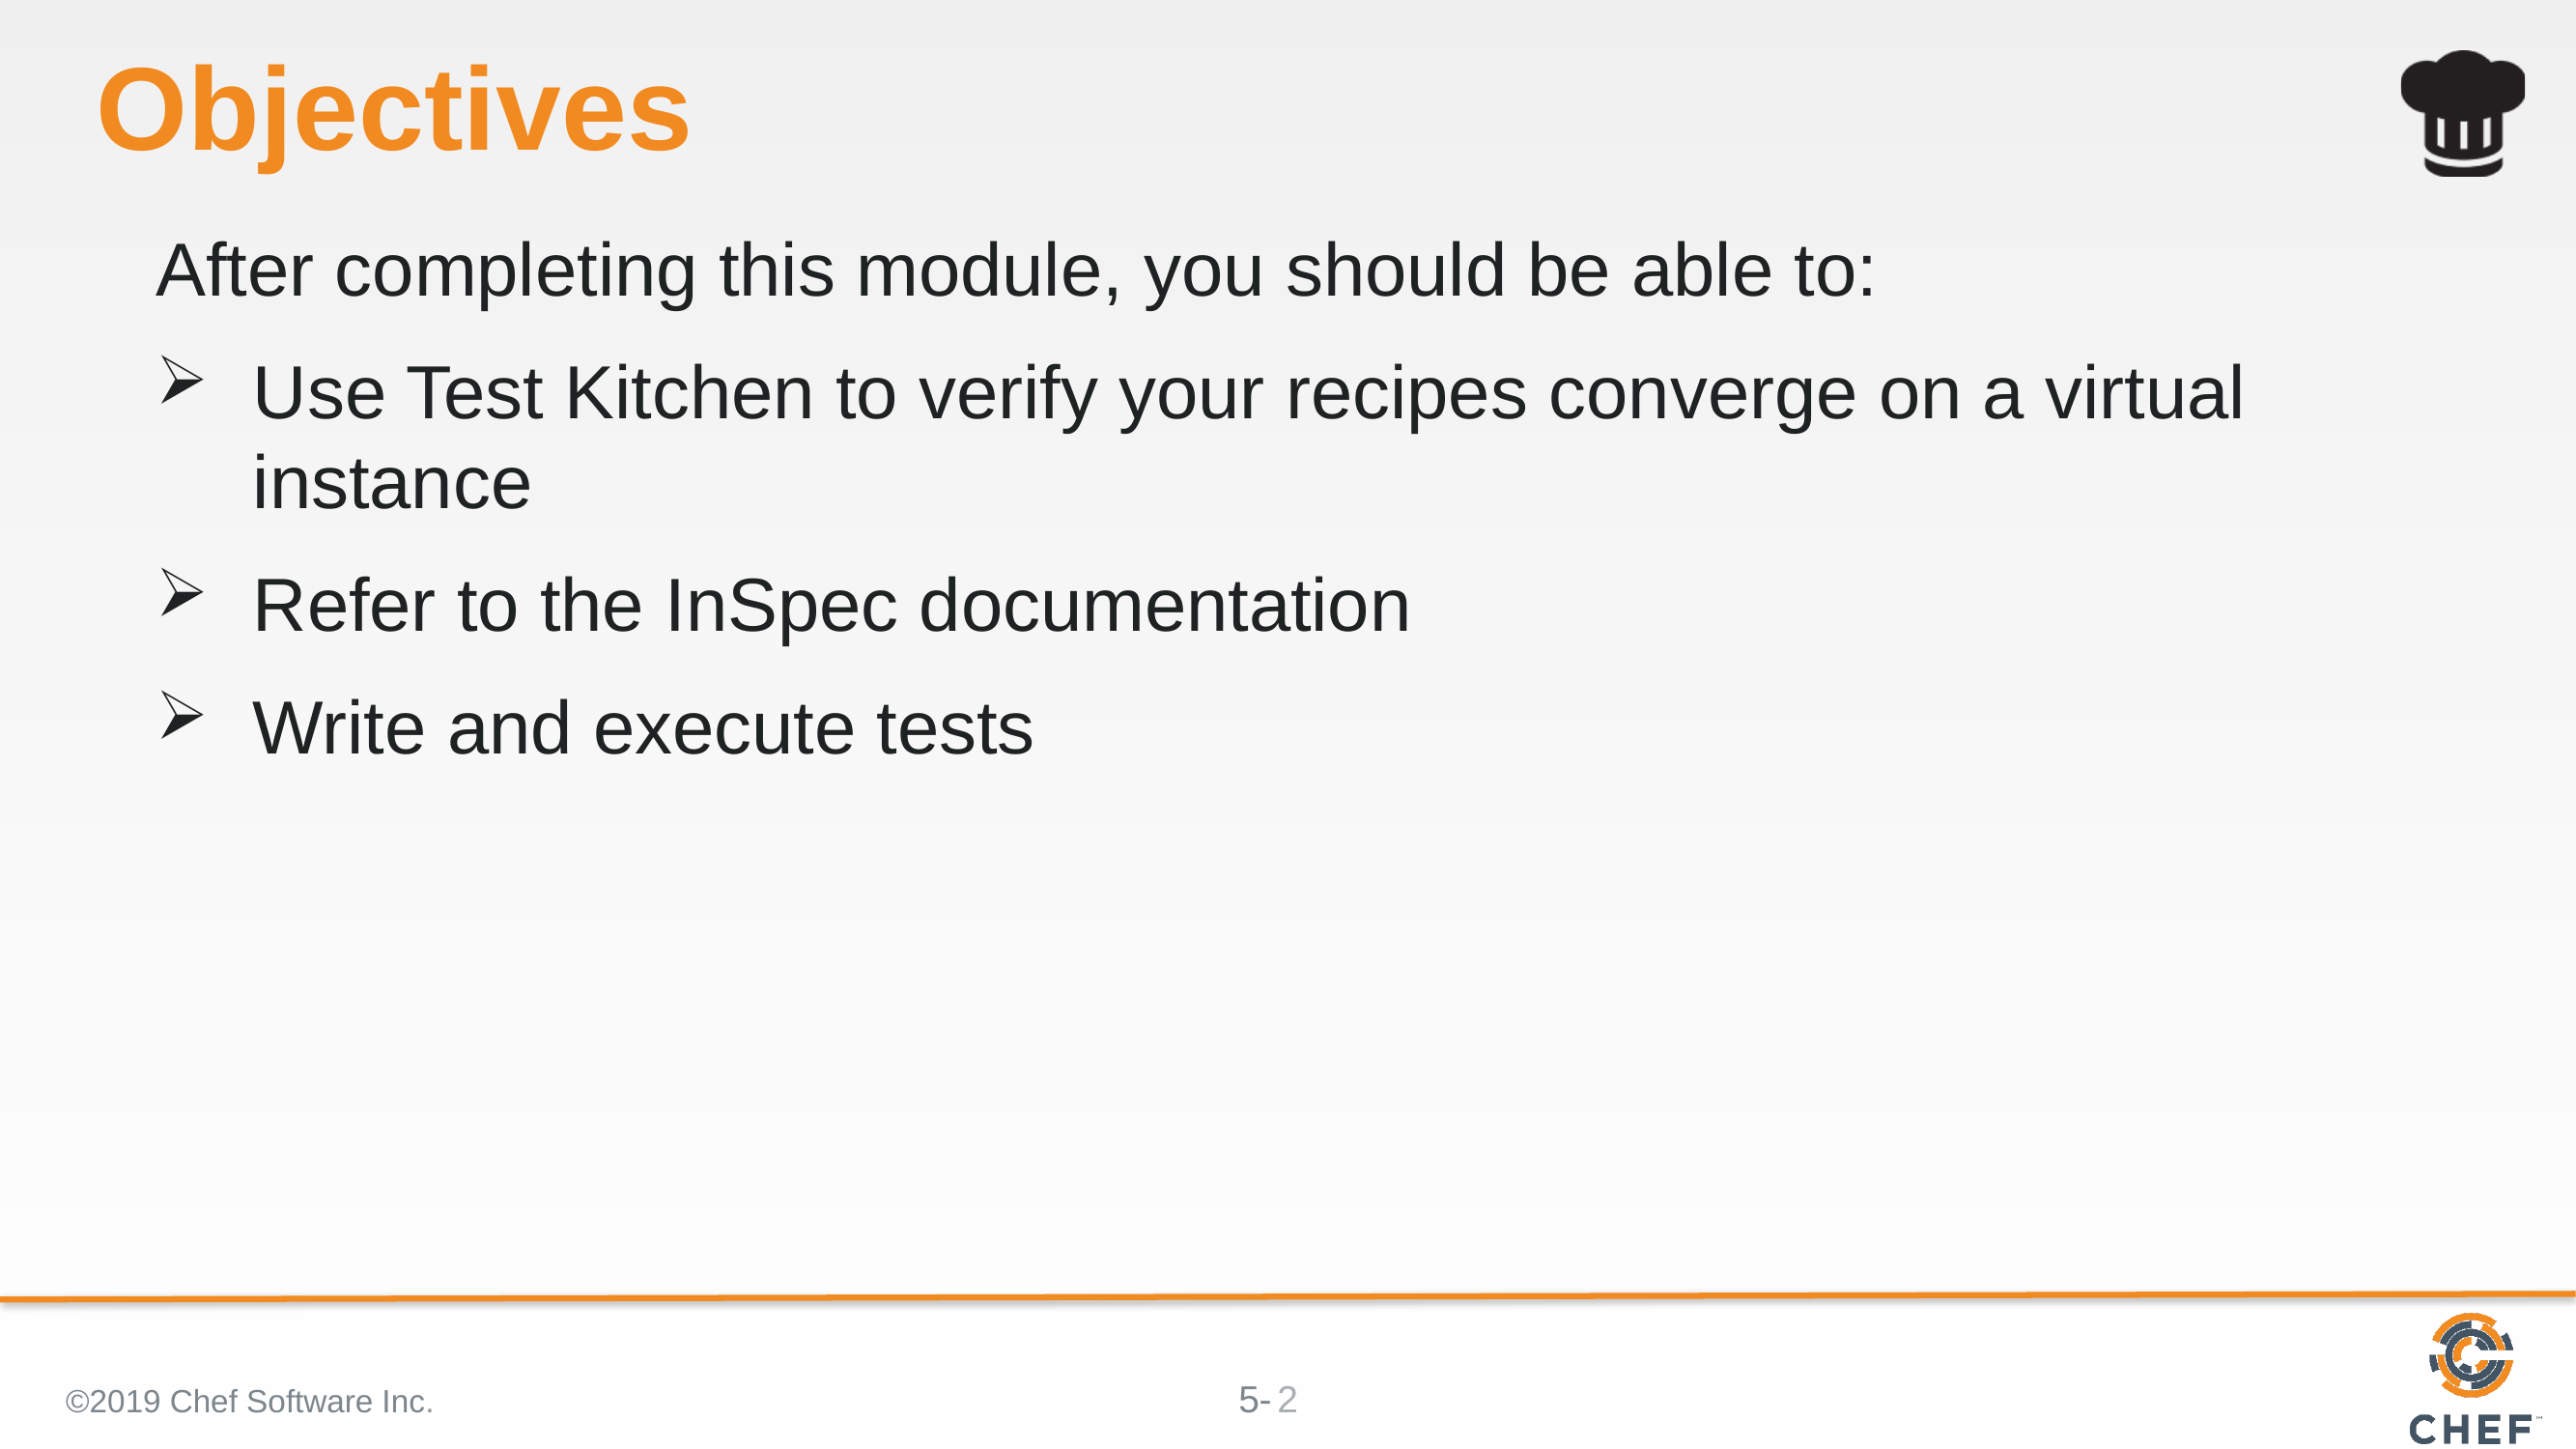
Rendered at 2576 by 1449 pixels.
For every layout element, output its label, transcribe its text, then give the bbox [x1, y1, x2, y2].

picture [2399, 1297, 2550, 1449]
footer ©2019 Chef Software Inc. [51, 1359, 952, 1440]
slide_number 2 [998, 1359, 1578, 1437]
list After completing this module, you should be able to: Use Test Kitchen to verify your recipes converge on a virtual instance Refer to the InSpec documentation Write and execute tests [107, 221, 2469, 1176]
title Objectives [96, 48, 2463, 180]
